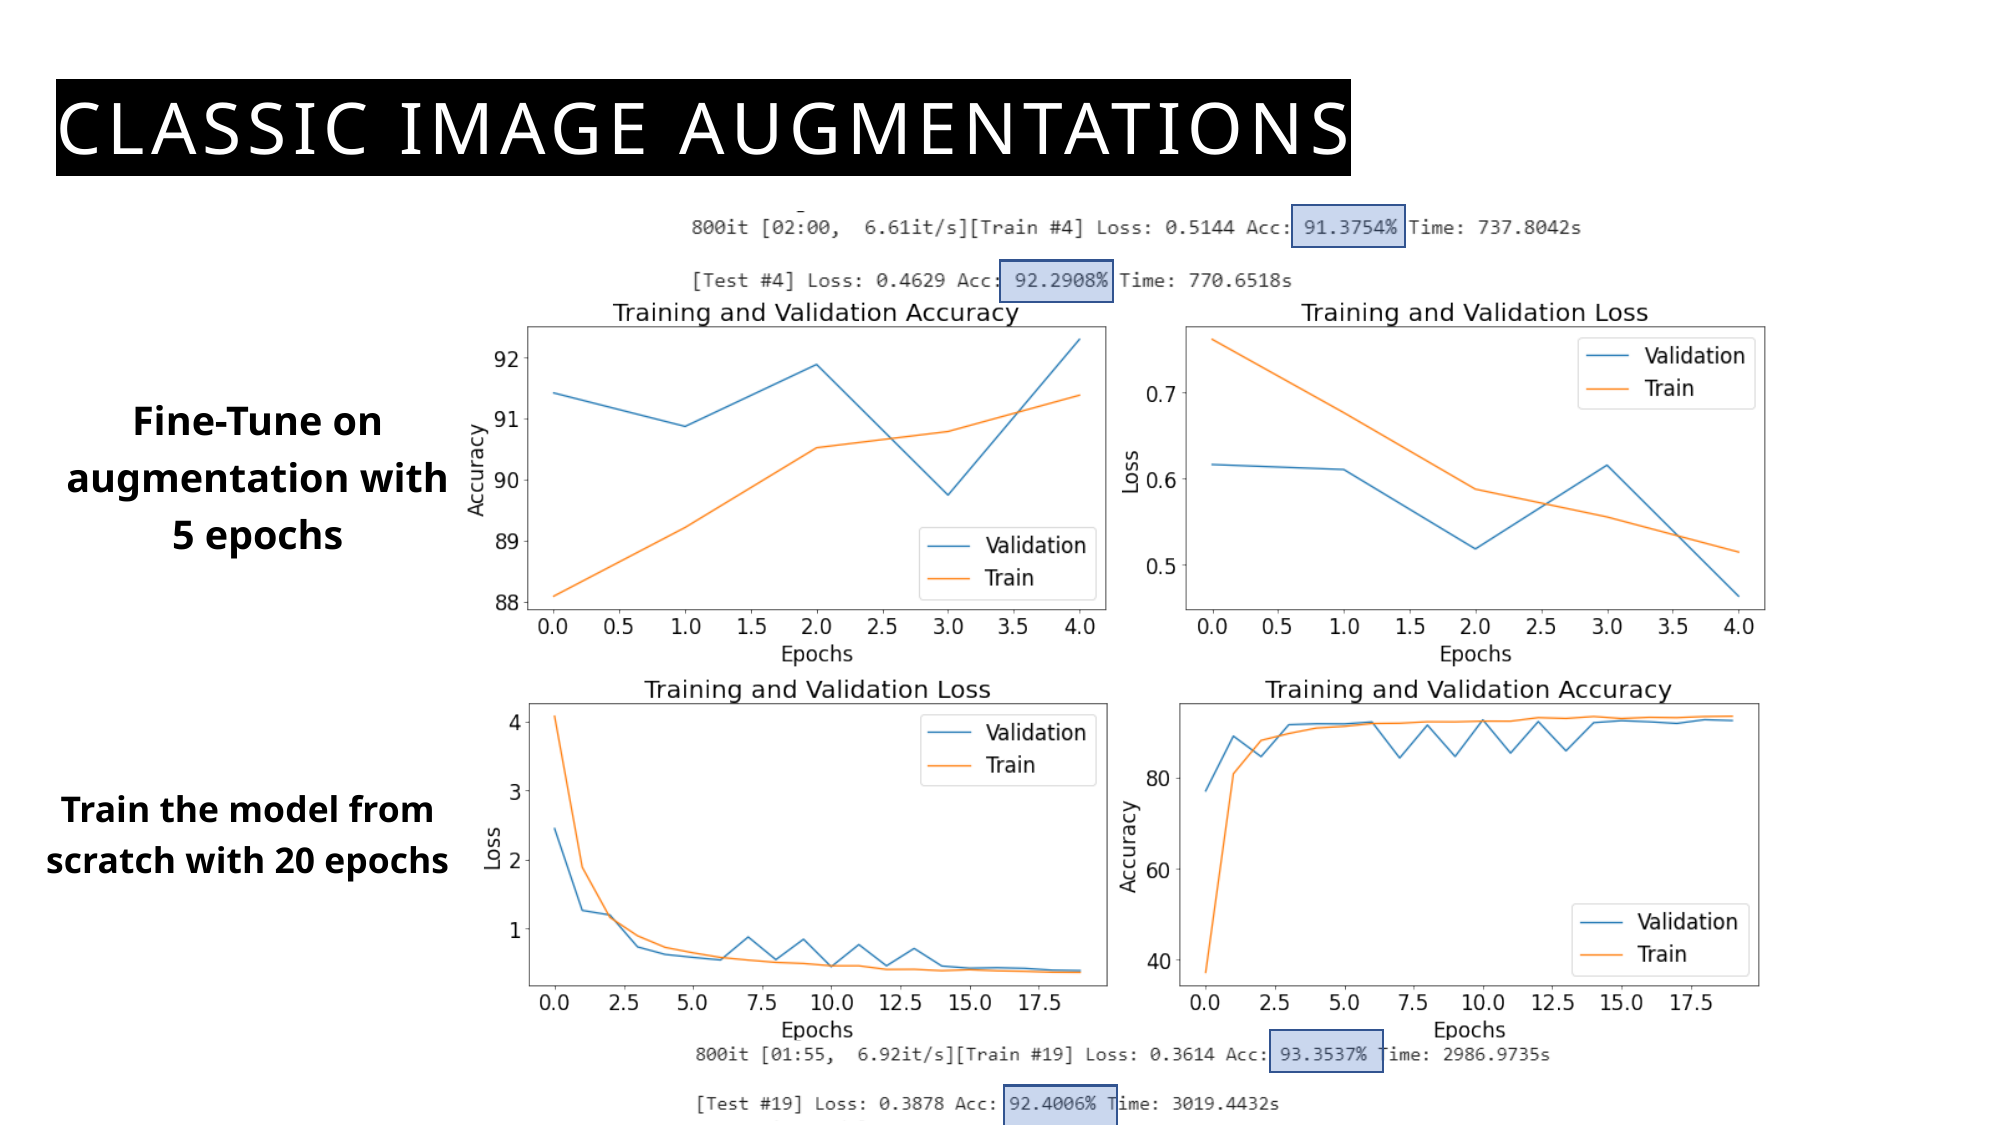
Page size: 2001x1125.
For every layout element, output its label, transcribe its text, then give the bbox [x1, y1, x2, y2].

text_box [1003, 1121, 1118, 1125]
text_box [1291, 204, 1406, 211]
text_box Fine-Tune on augmentation with 5 epochs [41, 378, 460, 527]
title Classic Image augmentations [41, 53, 1369, 177]
text_box Train the model from scratch with 20 epochs [21, 770, 474, 919]
picture [460, 211, 1772, 1121]
